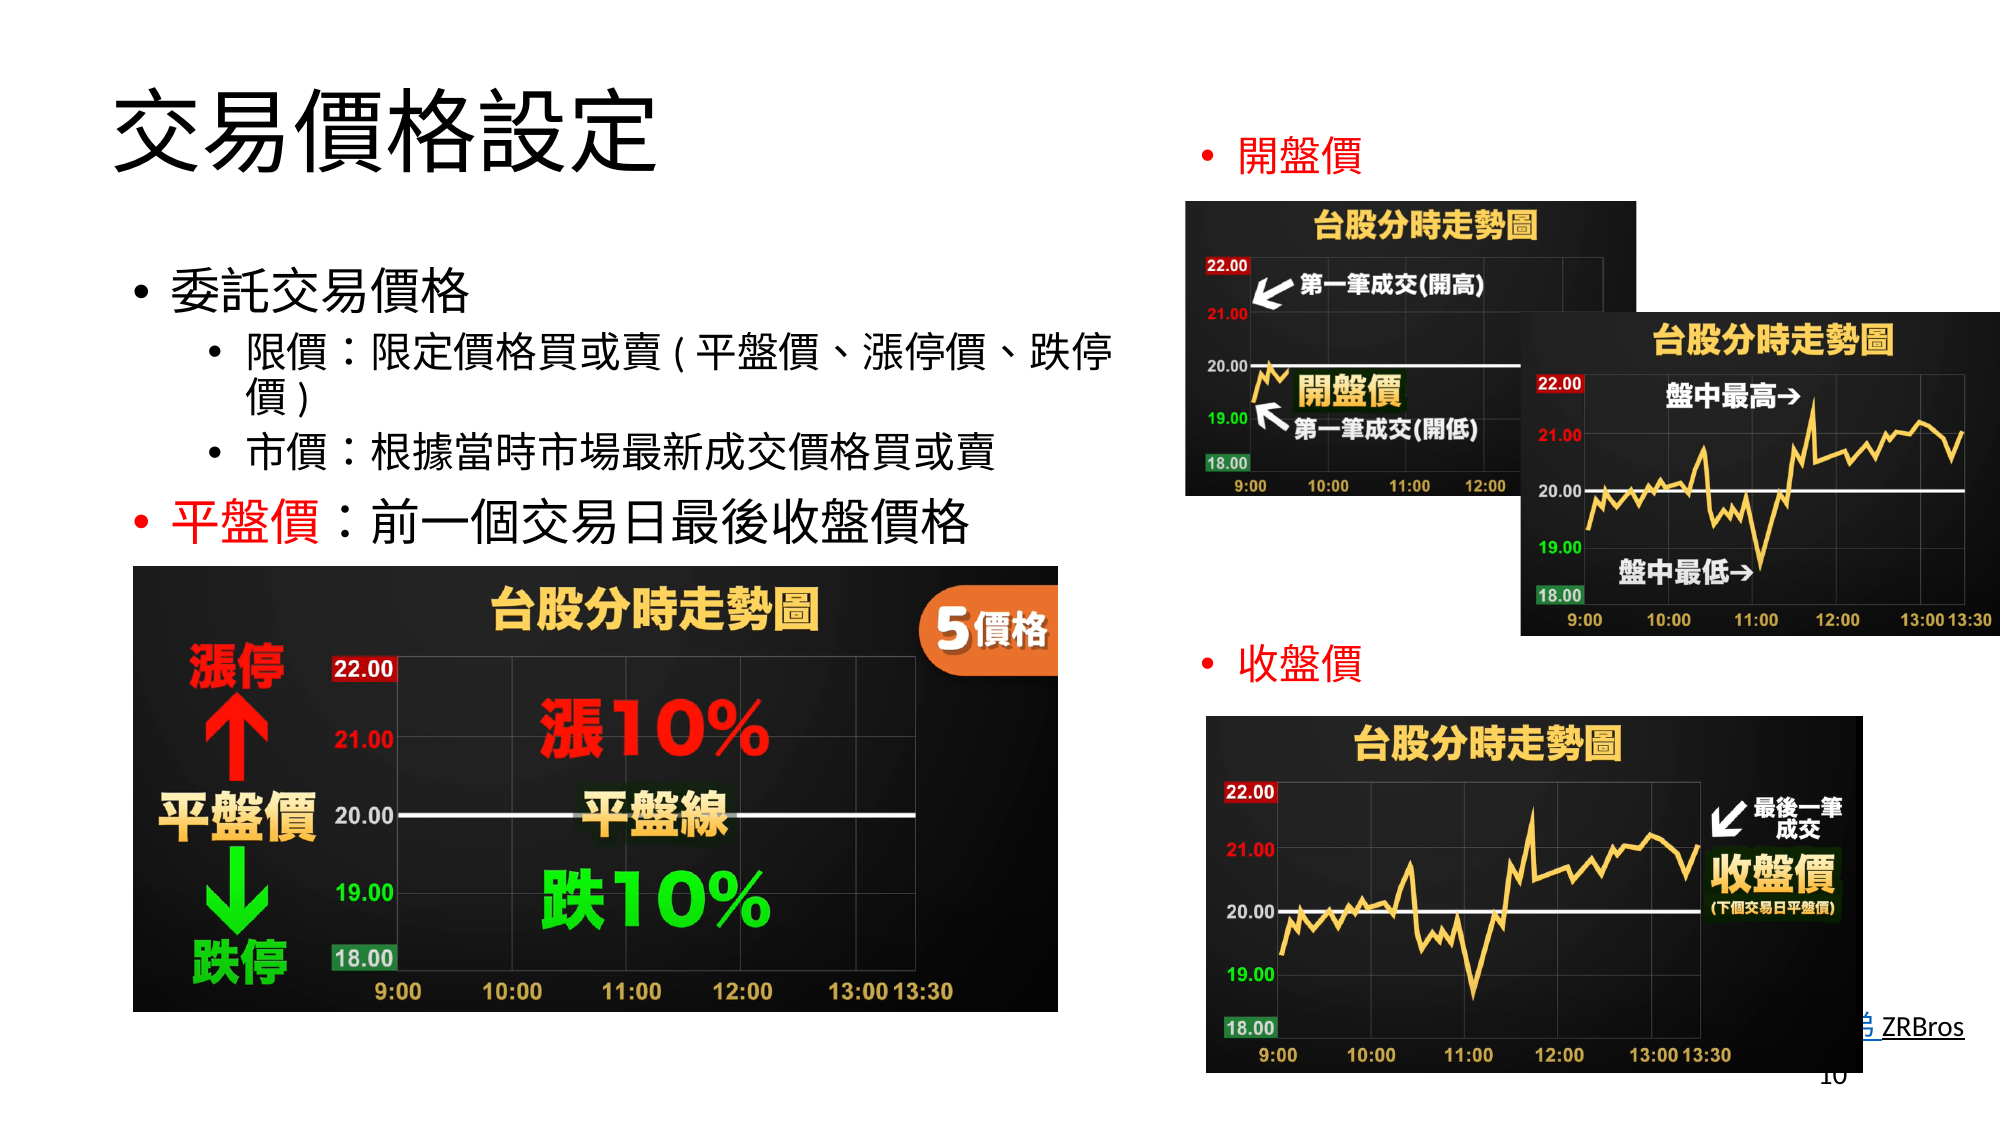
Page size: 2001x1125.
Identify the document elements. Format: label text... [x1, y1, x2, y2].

picture [1206, 716, 1863, 1073]
text_box 收盤價 [1185, 635, 1405, 725]
list 委託交易價格 限價：限定價格買或賣(平盤價、漲停價、跌停價) 市價：根據當時市場最新成交價格買或賣 平盤價：前一個交易日最後收盤價格 [117, 259, 1188, 974]
slide_number 10 [1412, 1073, 1863, 1103]
text_box 開盤價 [1185, 127, 1405, 201]
picture [1185, 201, 2000, 636]
title 交易價格設定 [95, 27, 1821, 245]
picture [133, 566, 1058, 1012]
